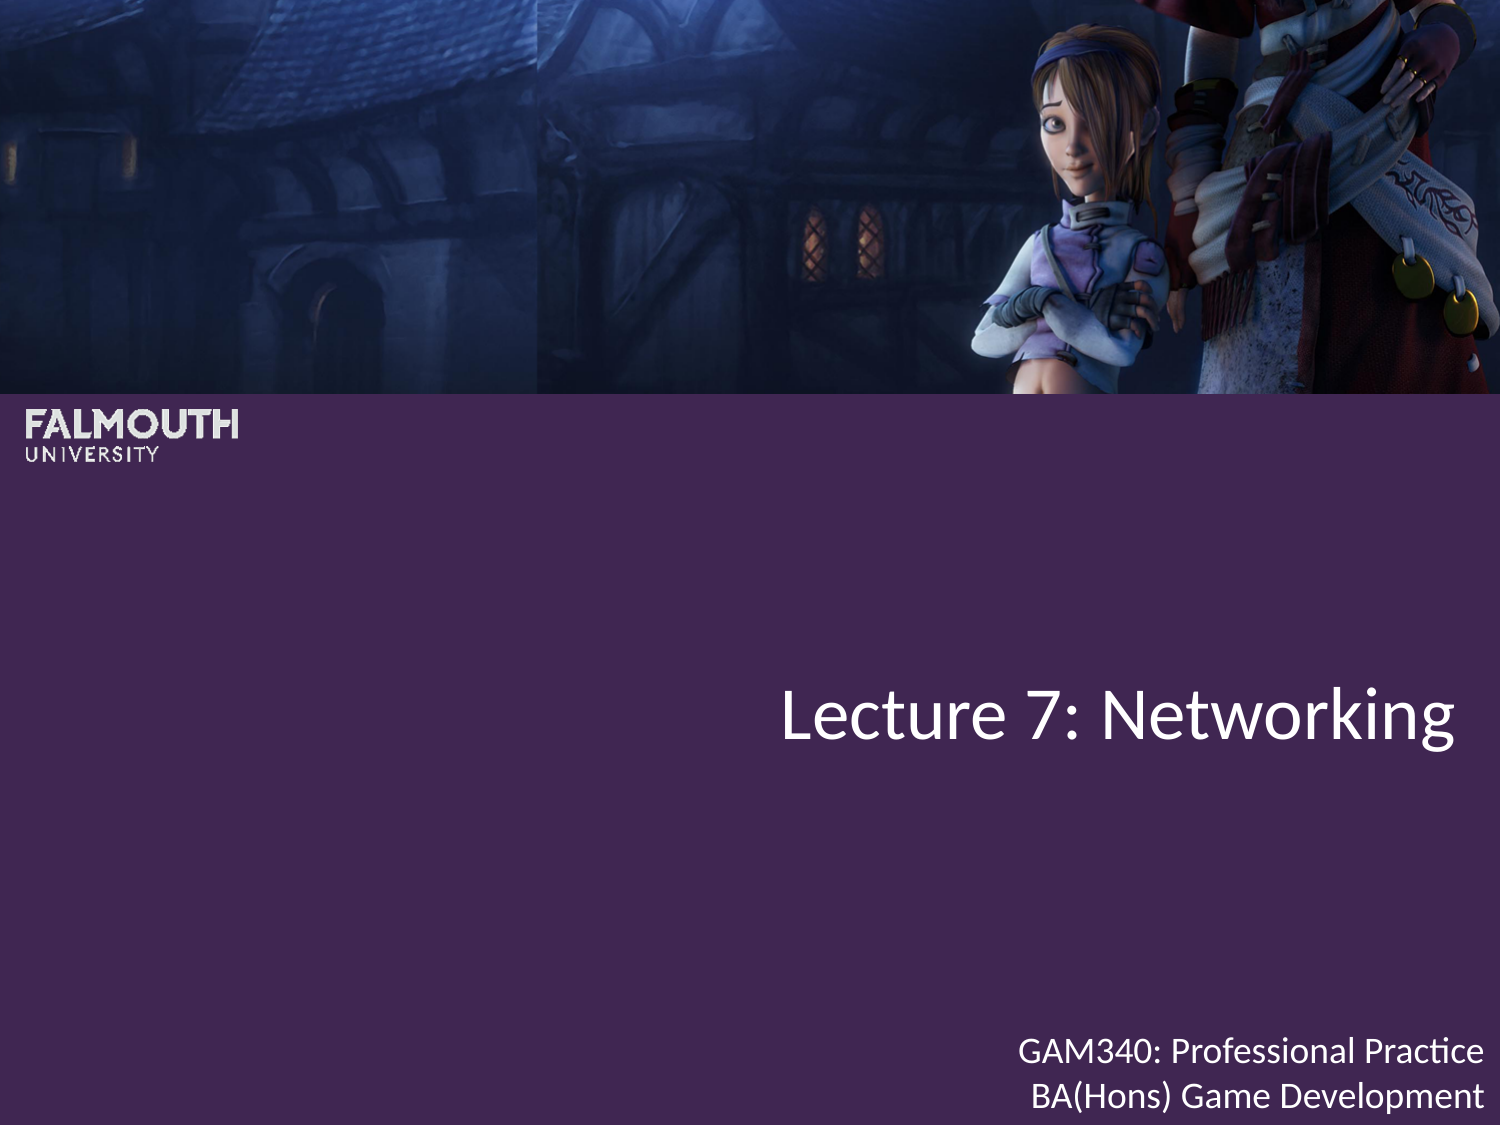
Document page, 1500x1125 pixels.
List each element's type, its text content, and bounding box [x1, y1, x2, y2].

picture [25, 408, 240, 464]
picture [0, 0, 1500, 395]
text_box GAM340: Professional Practice BA(Hons) Game Development [631, 1018, 1500, 1125]
text_box Lecture 7: Networking [41, 657, 1471, 808]
